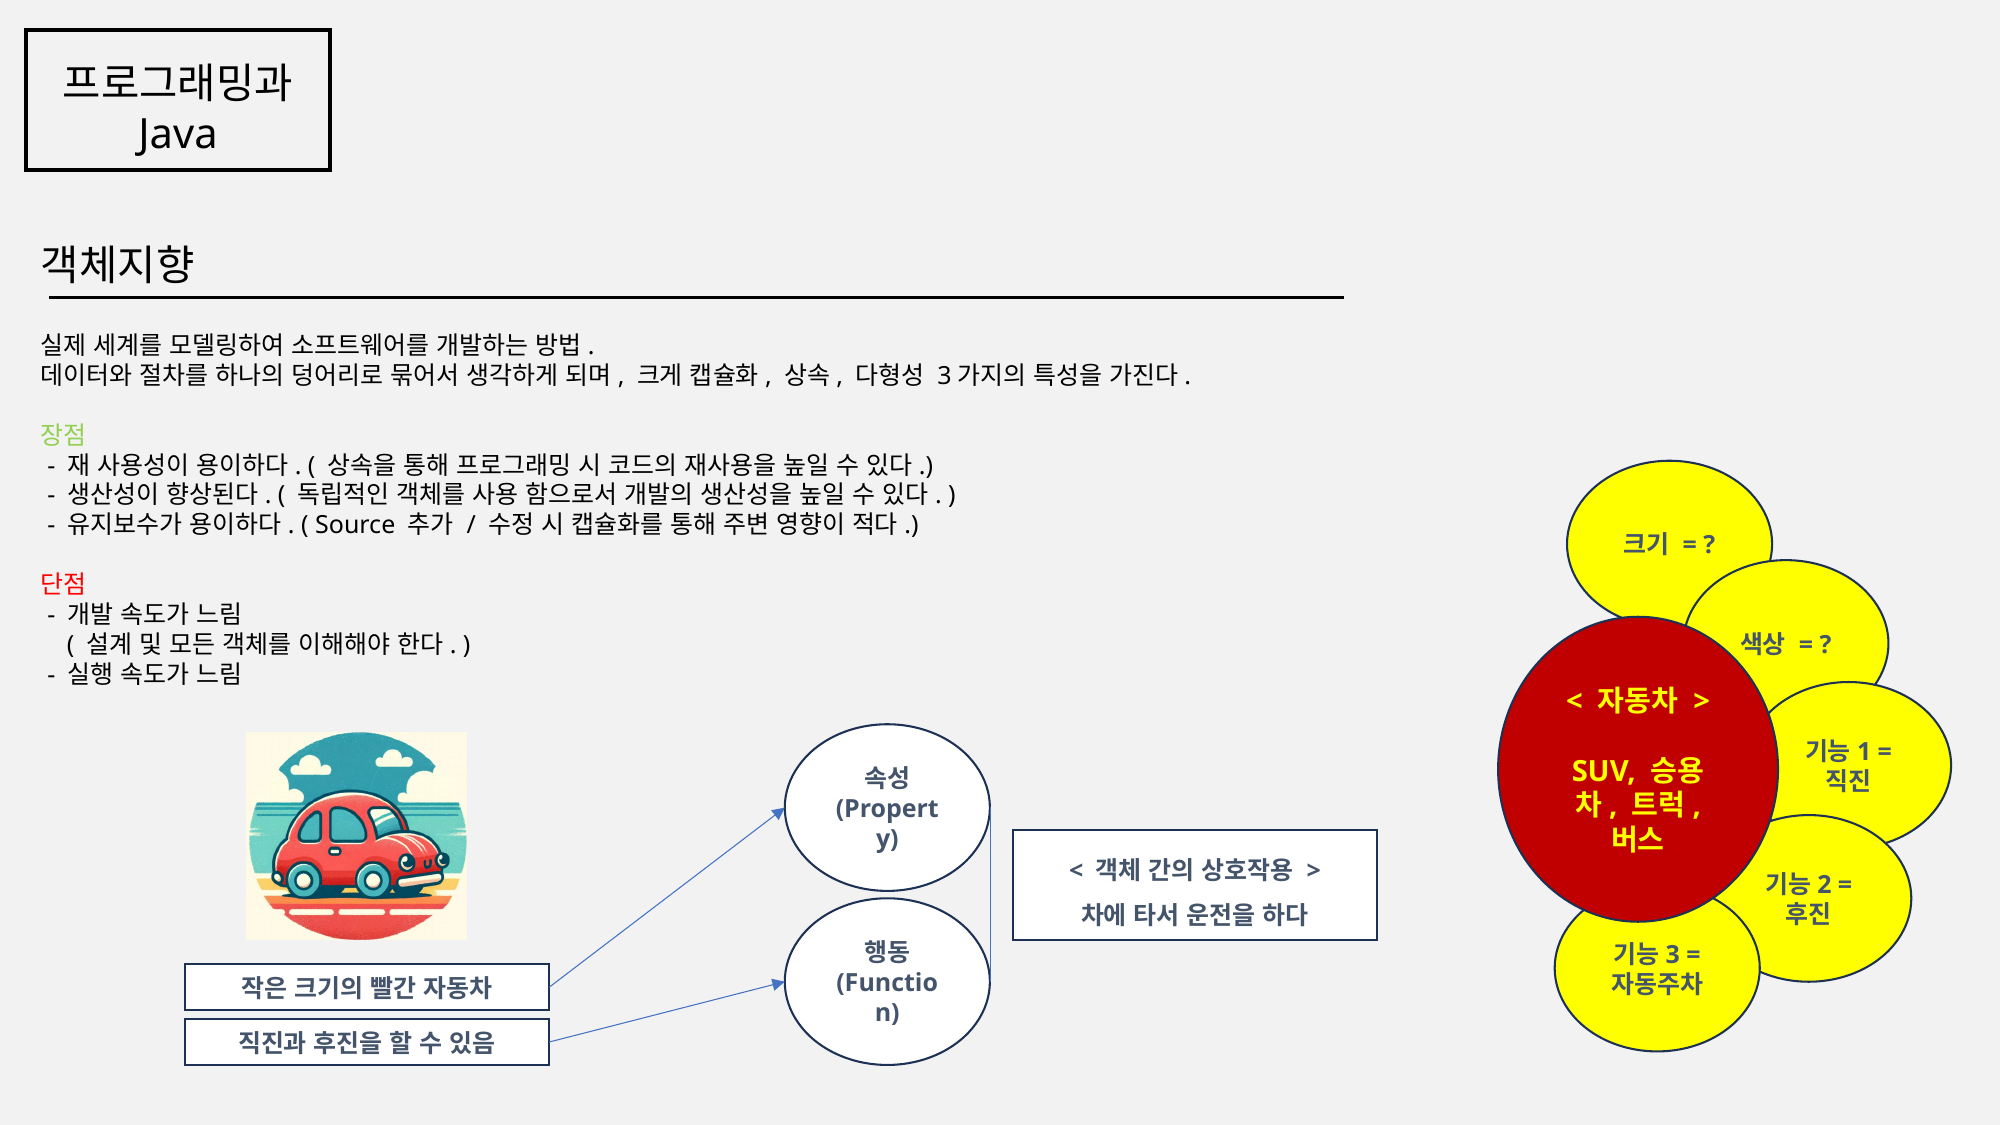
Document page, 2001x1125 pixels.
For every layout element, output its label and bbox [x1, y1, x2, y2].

text_box [26, 29, 330, 171]
text_box [26, 231, 1367, 701]
text_box [184, 460, 1952, 1065]
